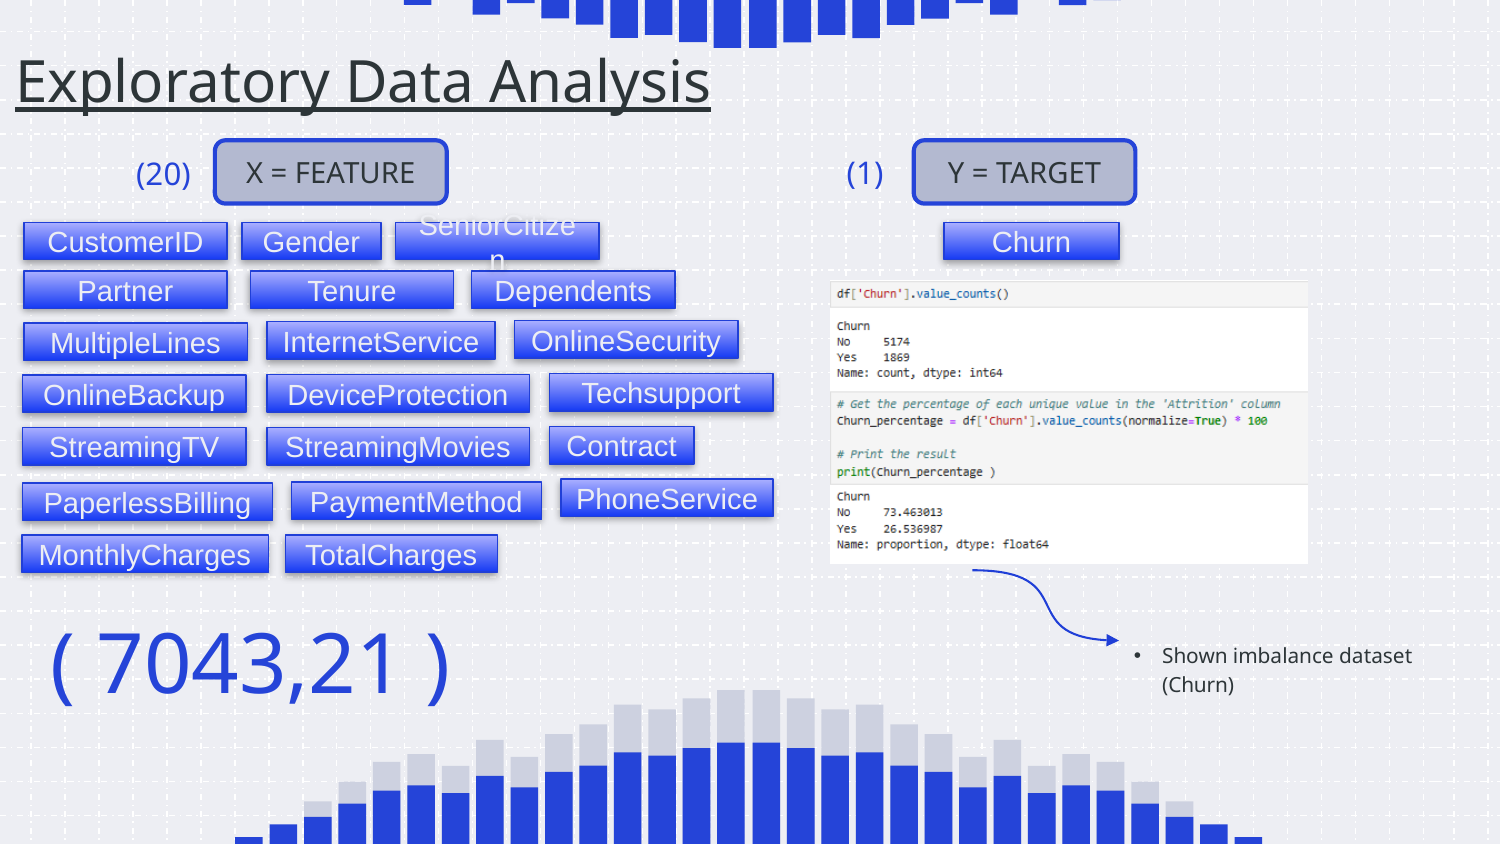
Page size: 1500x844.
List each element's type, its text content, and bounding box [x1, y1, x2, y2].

subtitle Shown imbalance dataset (Churn) [1119, 623, 1457, 695]
title ( 7043,21 ) [15, 592, 485, 726]
text_box X = FEATURE [399, 138, 449, 206]
text_box (1) [630, 72, 1100, 206]
text_box Y = TARGET [1100, 138, 1138, 206]
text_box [972, 570, 1120, 641]
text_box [234, 742, 1263, 844]
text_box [21, 222, 774, 573]
text_box (20) [0, 73, 399, 207]
picture [830, 280, 1309, 564]
text_box Exploratory Data Analysis [0, 29, 773, 124]
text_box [231, 0, 1259, 49]
text_box Churn [943, 222, 1120, 260]
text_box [303, 689, 1194, 741]
